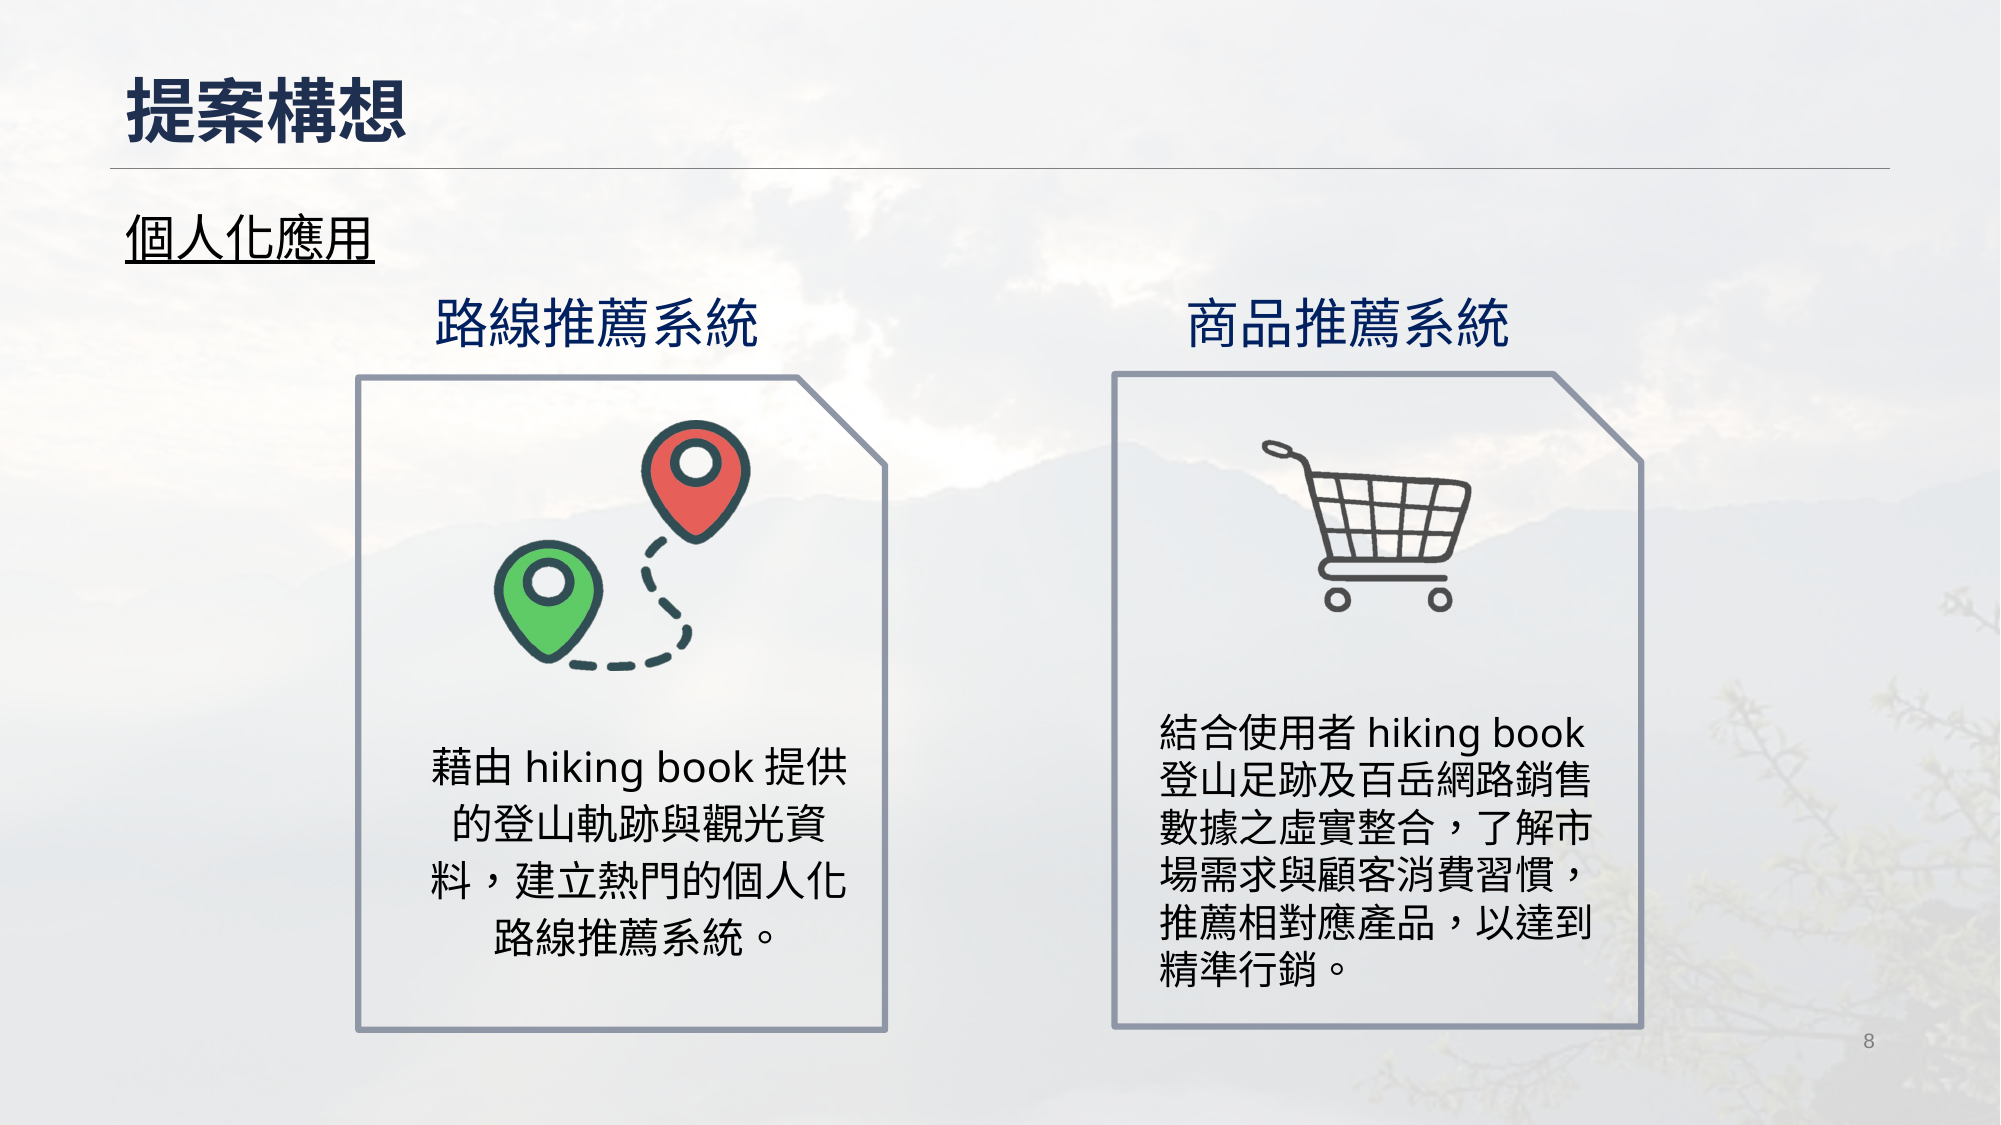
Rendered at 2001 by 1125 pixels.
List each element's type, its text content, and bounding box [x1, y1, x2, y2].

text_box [358, 373, 1642, 1031]
text_box 路線推薦系統 [419, 336, 792, 364]
text_box 商品推薦系統 [1170, 282, 1530, 364]
text_box 個人化應用 [109, 198, 1110, 336]
slide_number ‹#› [1412, 1023, 1890, 1058]
title 提案構想 [109, 0, 1890, 160]
